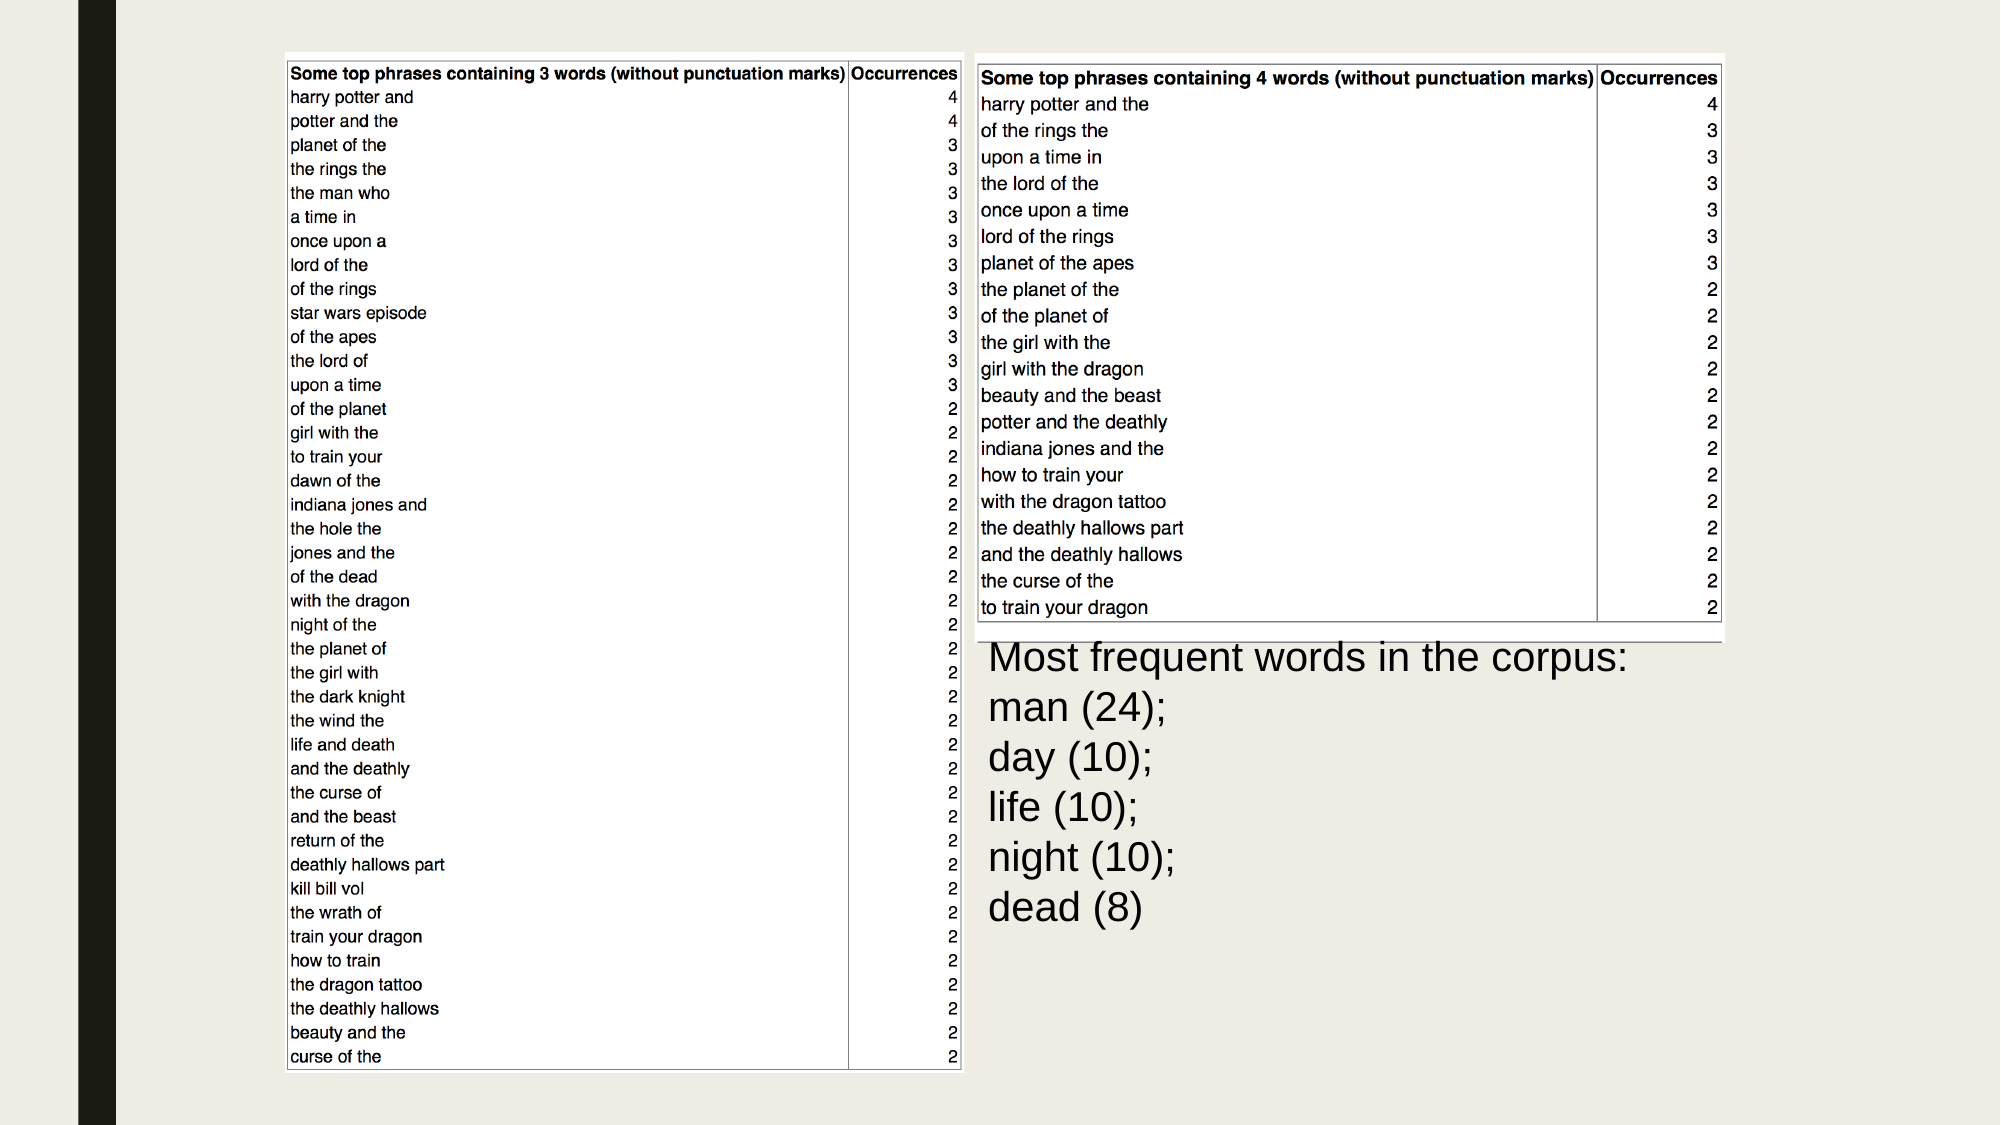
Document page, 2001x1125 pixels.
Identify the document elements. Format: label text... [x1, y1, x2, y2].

text_box Most frequent words in the corpus: man (24); day (10); life (10); night (10); dead (8) [982, 643, 1647, 936]
picture [974, 53, 1726, 643]
picture [284, 52, 965, 1073]
